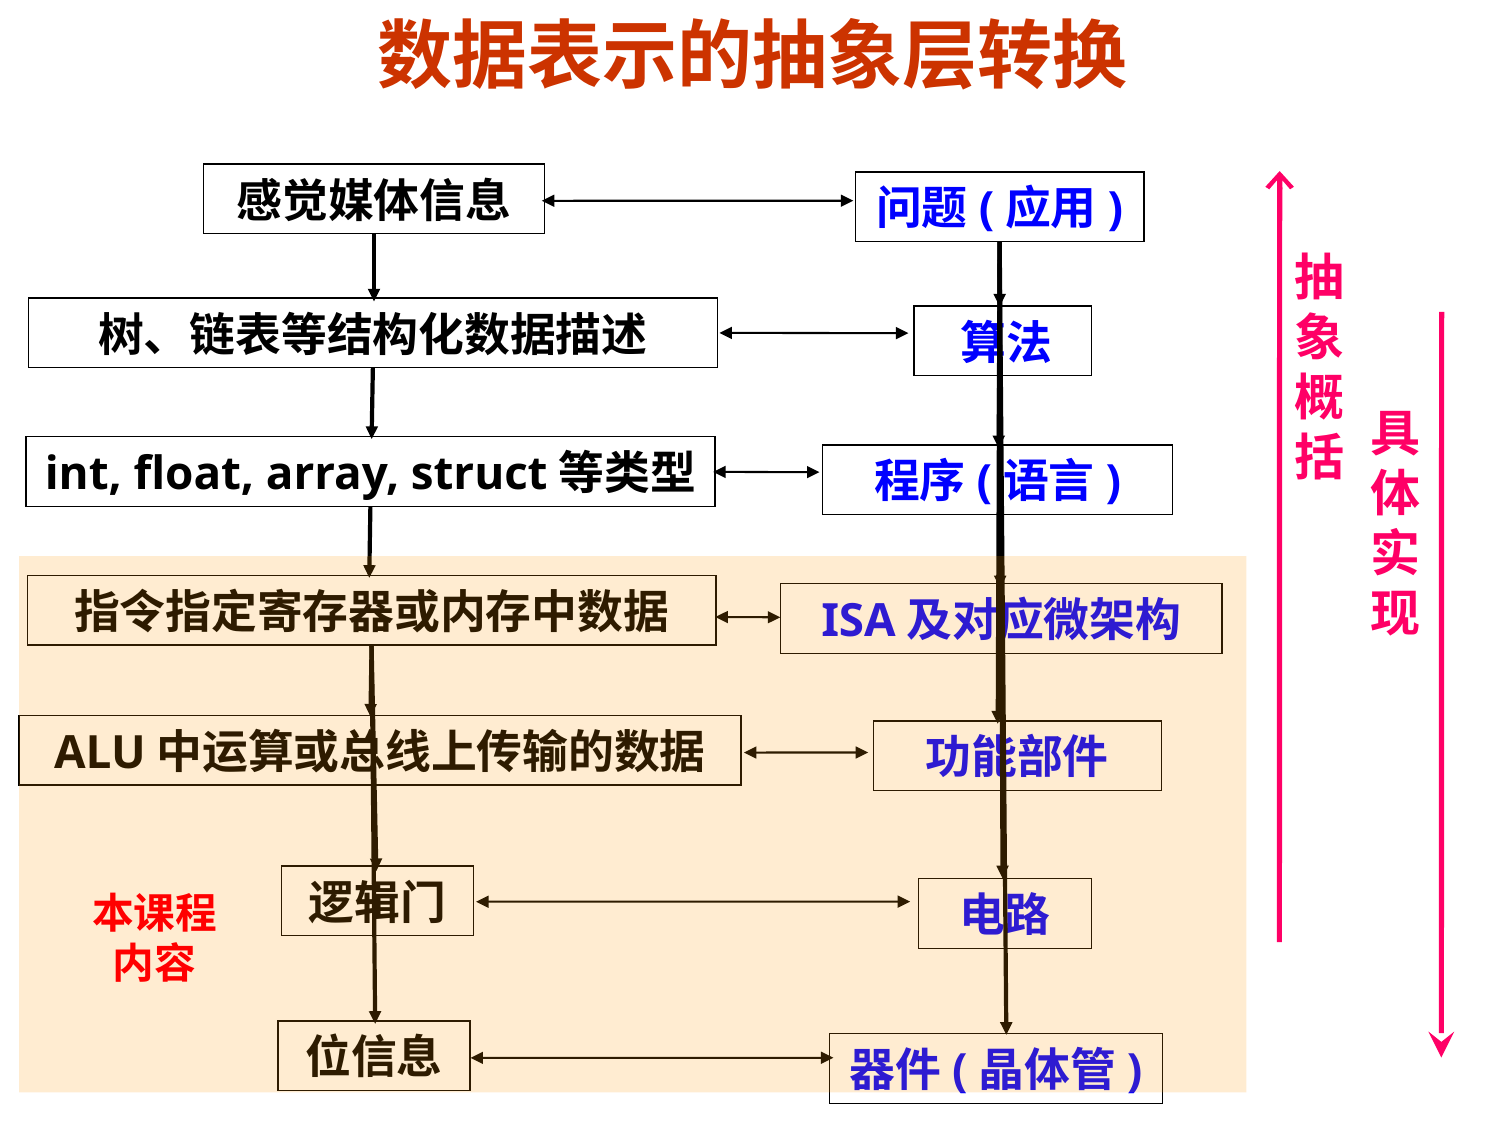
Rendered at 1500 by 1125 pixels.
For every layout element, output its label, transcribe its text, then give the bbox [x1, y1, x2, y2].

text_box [470, 200, 911, 1058]
text_box 程序(语言) [1004, 444, 1173, 515]
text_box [1279, 170, 1359, 943]
text_box 问题(应用) [855, 171, 1144, 242]
text_box [745, 556, 1247, 1093]
text_box 程序(语言) [915, 444, 996, 515]
text_box 器件(晶体管) [829, 1093, 1163, 1104]
title 数据表示的抽象层转换 [130, 15, 1375, 213]
text_box 算法 [915, 305, 997, 376]
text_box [1355, 311, 1442, 1058]
text_box 算法 [1003, 305, 1092, 376]
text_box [18, 163, 742, 1093]
